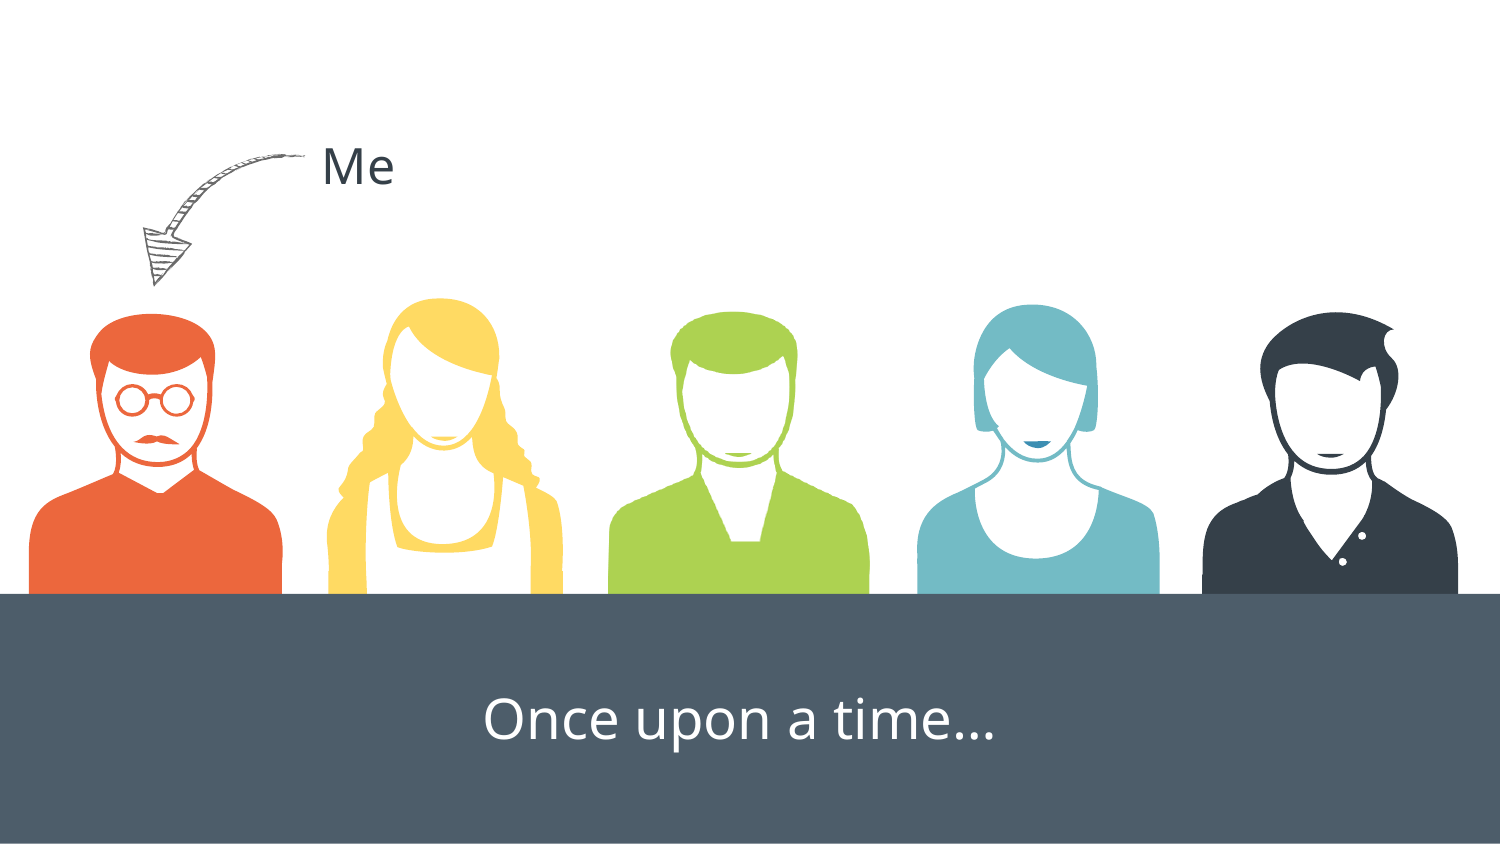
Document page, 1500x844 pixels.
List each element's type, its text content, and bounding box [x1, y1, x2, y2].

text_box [27, 307, 284, 626]
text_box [1201, 287, 1460, 626]
text_box Once upon a time… [0, 675, 1490, 758]
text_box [147, 143, 295, 298]
text_box Me [307, 127, 433, 202]
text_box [325, 296, 566, 626]
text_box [914, 302, 1161, 626]
picture [602, 307, 878, 594]
text_box [0, 592, 1500, 844]
